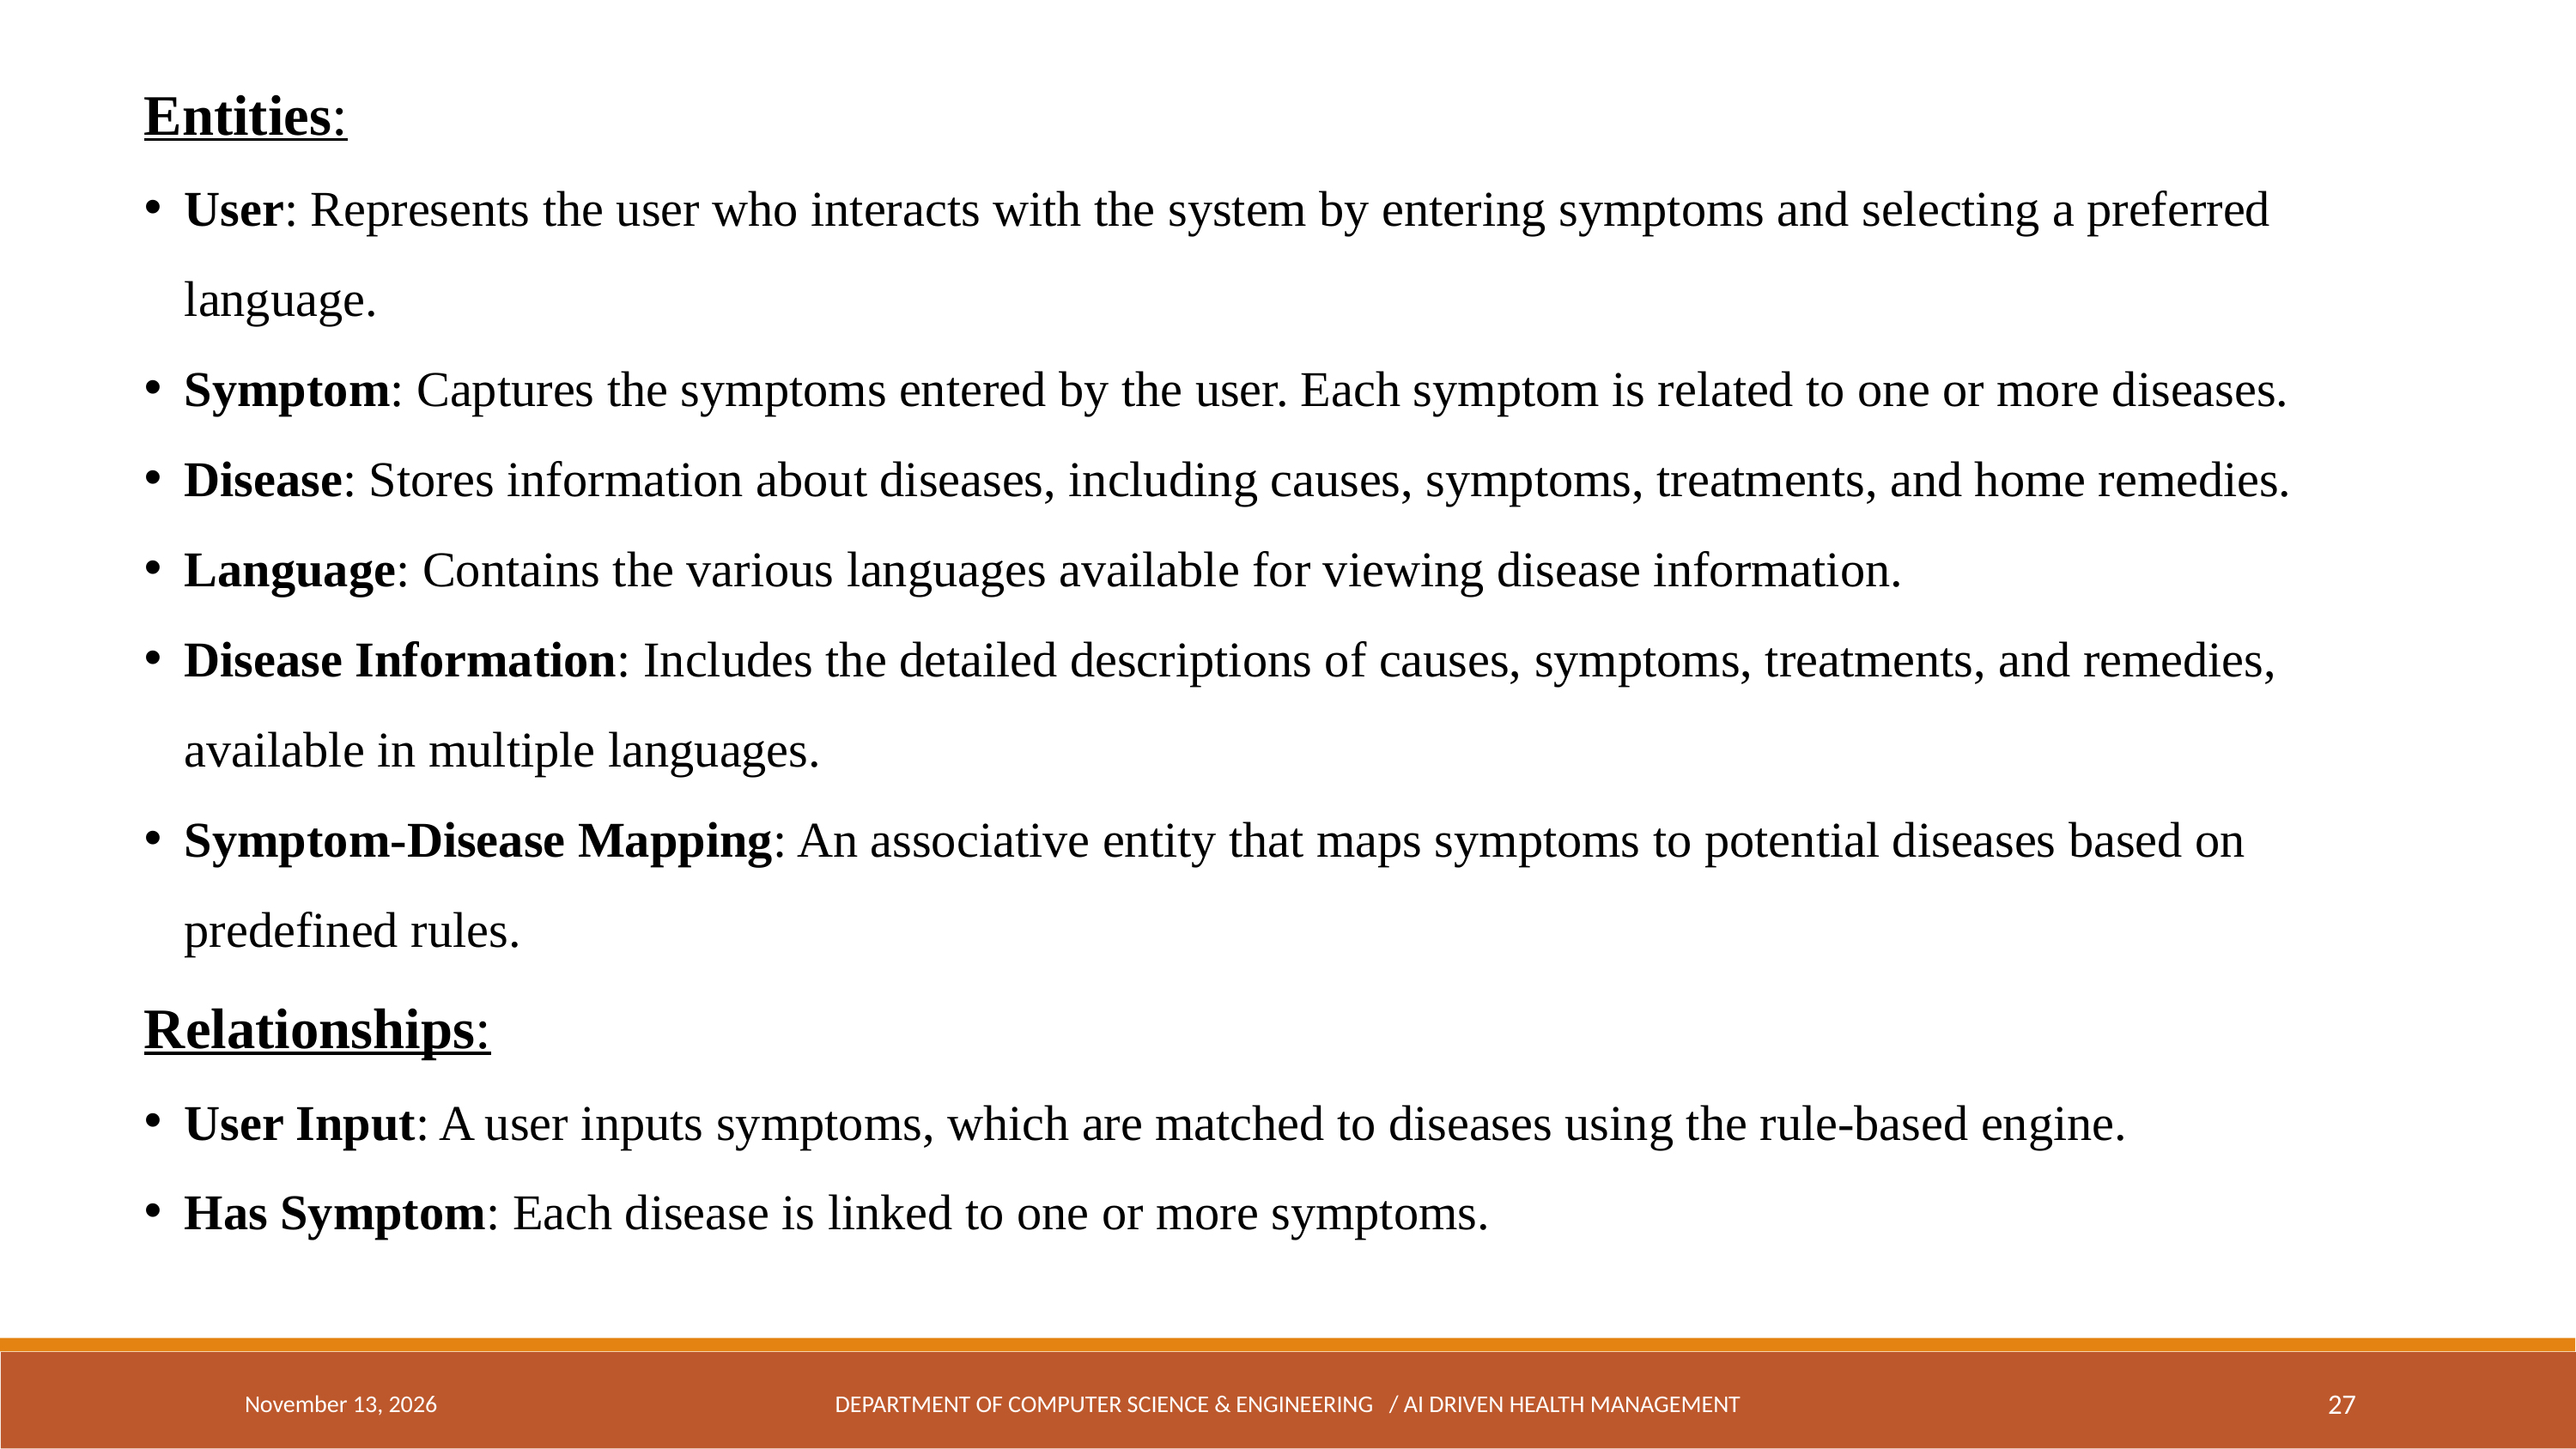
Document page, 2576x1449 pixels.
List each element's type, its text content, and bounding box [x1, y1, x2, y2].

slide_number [232, 1364, 755, 1442]
text_box Entities: User: Represents the user who interacts with the system by entering symptoms and selecting a preferred language. Symptom: Captures the symptoms entered by the user. Each symptom is related to one or more diseases. Disease: Stores information about diseases, including causes, symptoms, treatments, and home remedies. Language: Contains the various languages available for viewing disease information. Disease Information: Includes the detailed descriptions of causes, symptoms, treatments, and remedies, available in multiple languages. Symptom-Disease Mapping: An associative entity that maps symptoms to potential diseases based on predefined rules. Relationships: User Input: A user inputs symptoms, which are matched to diseases using the rule-based engine. Has Symptom: Each disease is linked to one or more symptoms. [131, 36, 2399, 1337]
slide_number 27 [2092, 1364, 2369, 1442]
footer DEPARTMENT OF COMPUTER SCIENCE & ENGINEERING / AI DRIVEN HEALTH MANAGEMENT [779, 1364, 1798, 1442]
